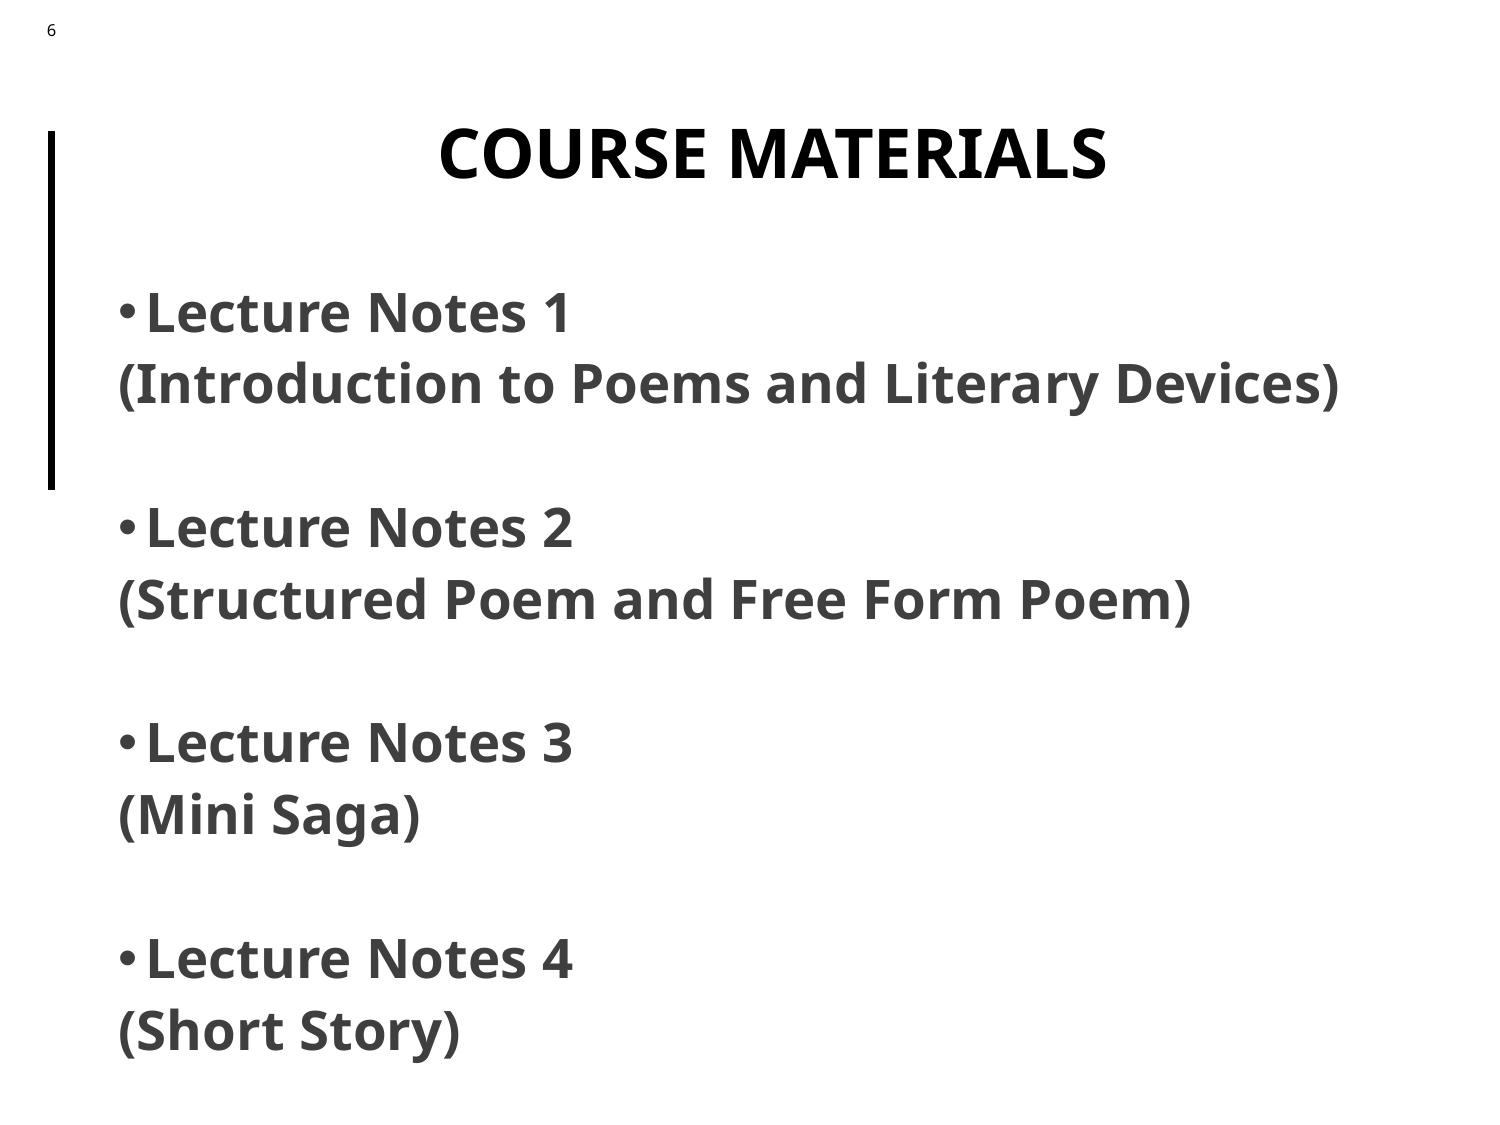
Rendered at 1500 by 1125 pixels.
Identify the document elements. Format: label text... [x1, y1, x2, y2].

title COURSE MATERIALS [103, 0, 1444, 202]
list Lecture Notes 1 (Introduction to Poems and Literary Devices) Lecture Notes 2 (Structured Poem and Free Form Poem) Lecture Notes 3 (Mini Saga) Lecture Notes 4 (Short Story) [103, 277, 1444, 1075]
